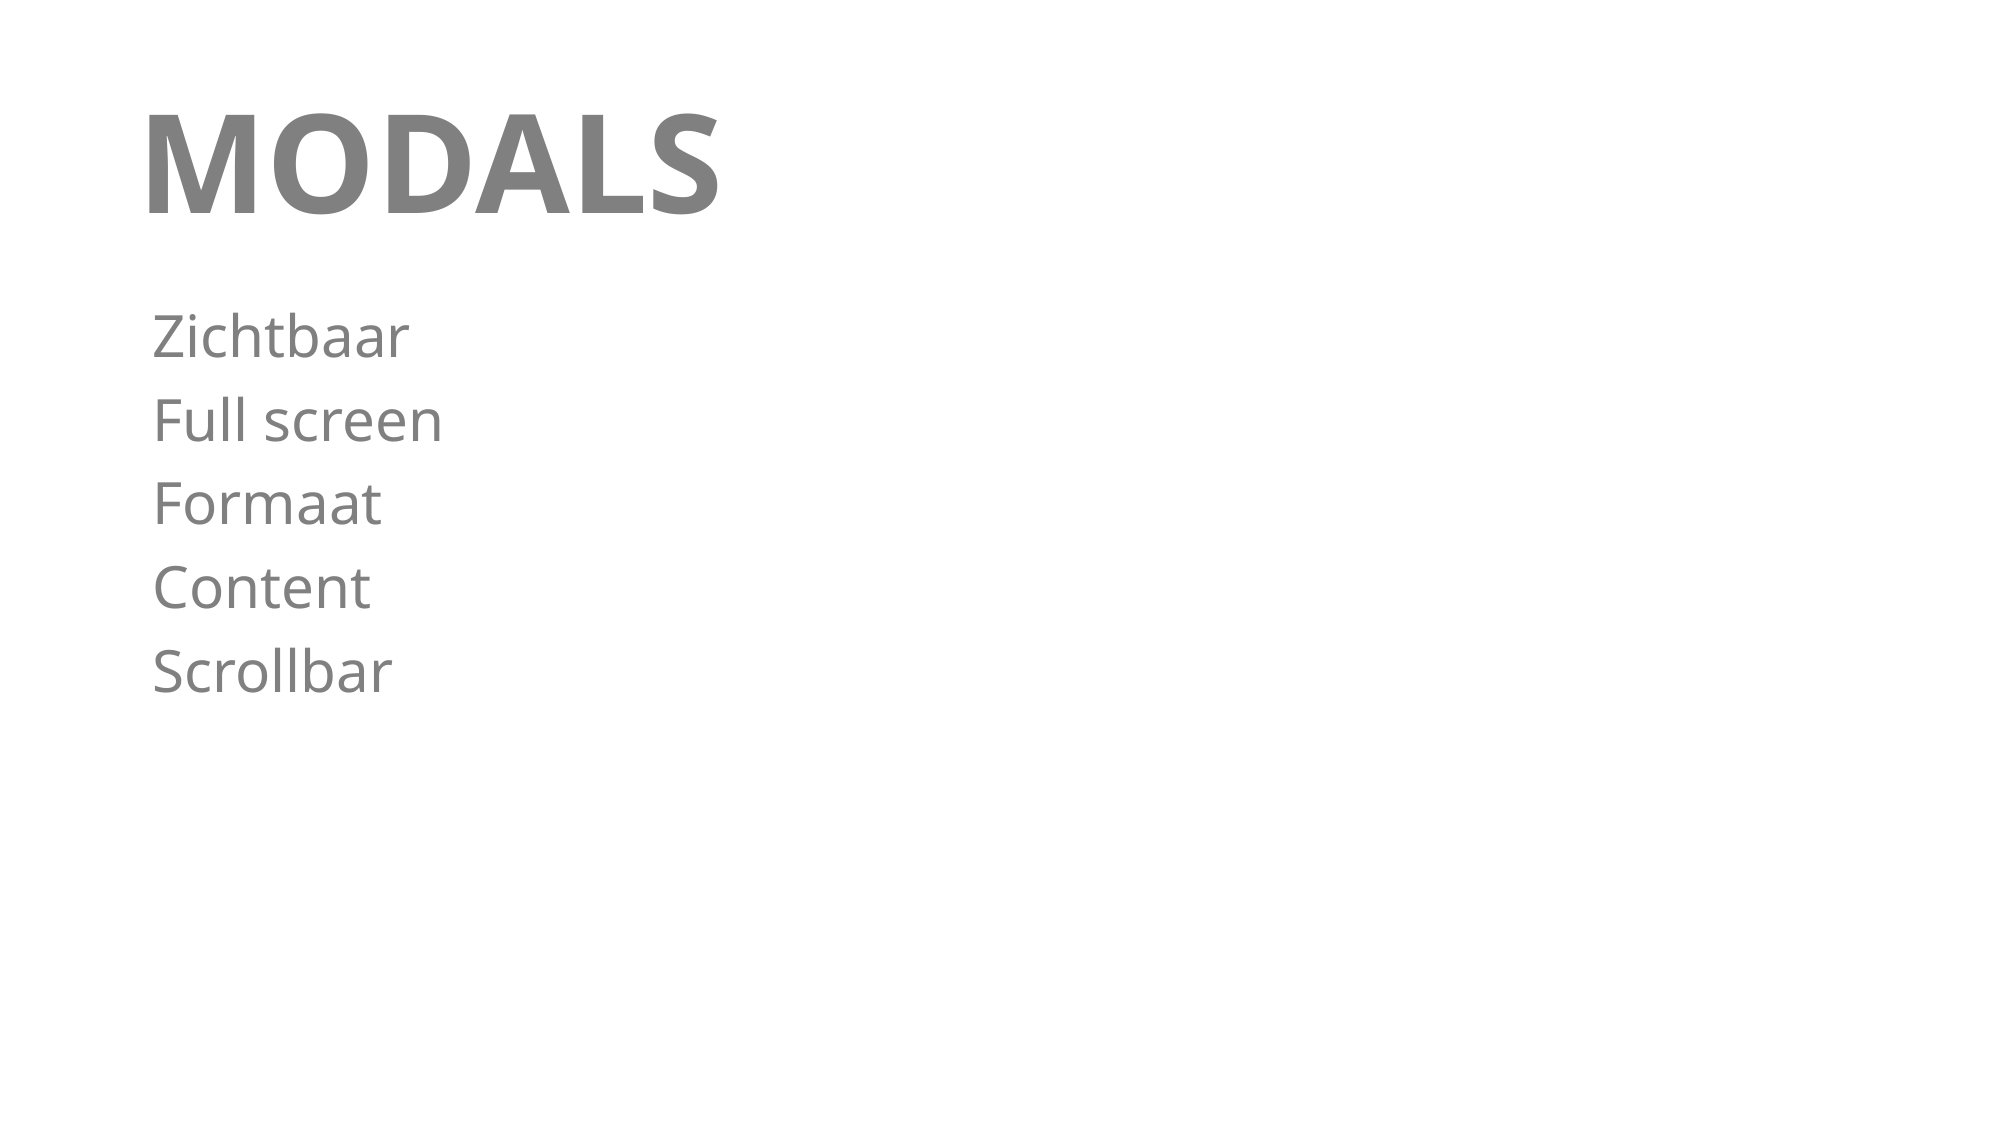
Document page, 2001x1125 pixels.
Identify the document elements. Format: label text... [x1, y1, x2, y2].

title MODALS [137, 59, 1863, 278]
list Zichtbaar Full screen Formaat Content Scrollbar [137, 299, 1863, 1014]
